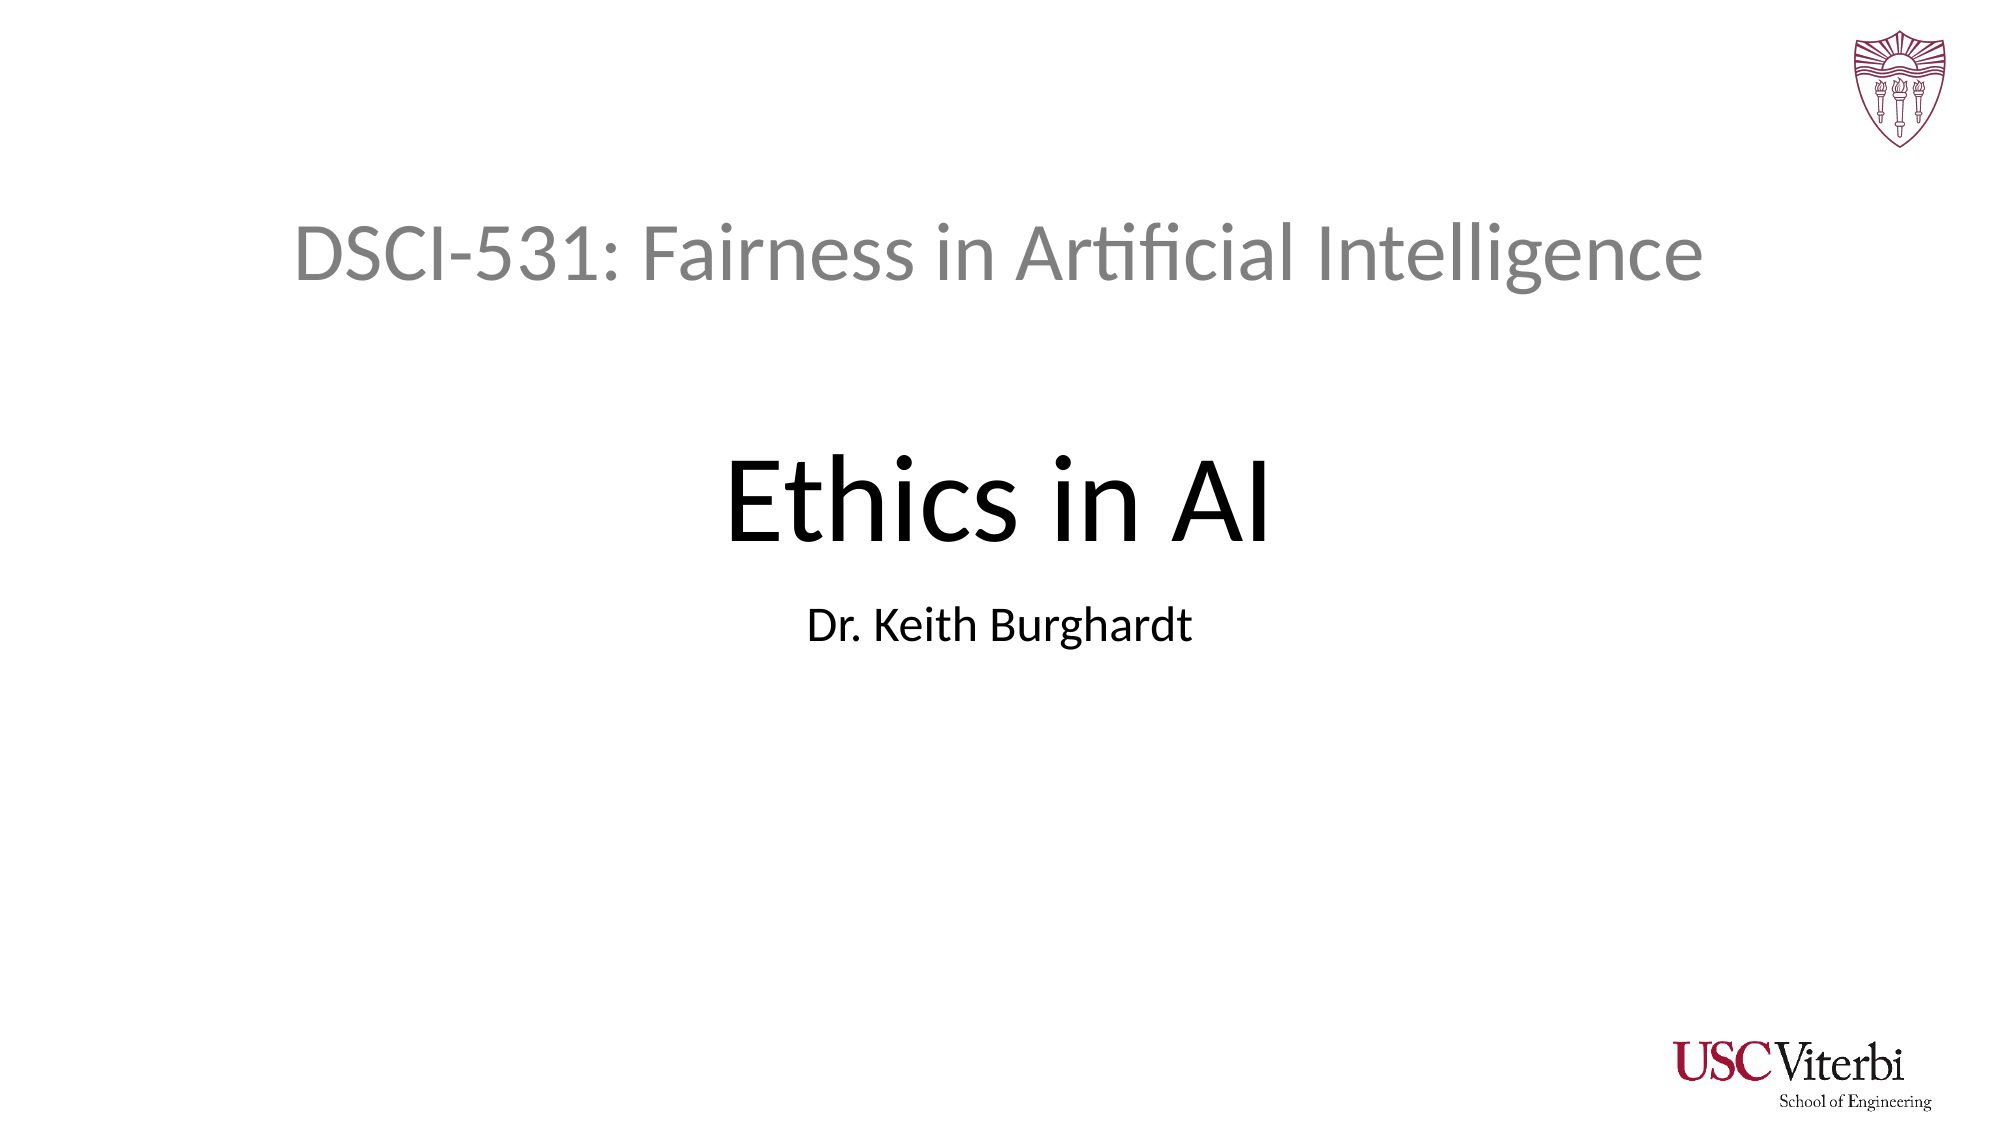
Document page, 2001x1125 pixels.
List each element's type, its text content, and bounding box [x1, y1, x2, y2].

picture [1641, 1027, 1964, 1118]
title DSCI-531: Fairness in Artificial Intelligence Ethics in AI [249, 184, 1750, 576]
subtitle Dr. Keith Burghardt [249, 590, 1750, 863]
picture [1824, 13, 1975, 164]
